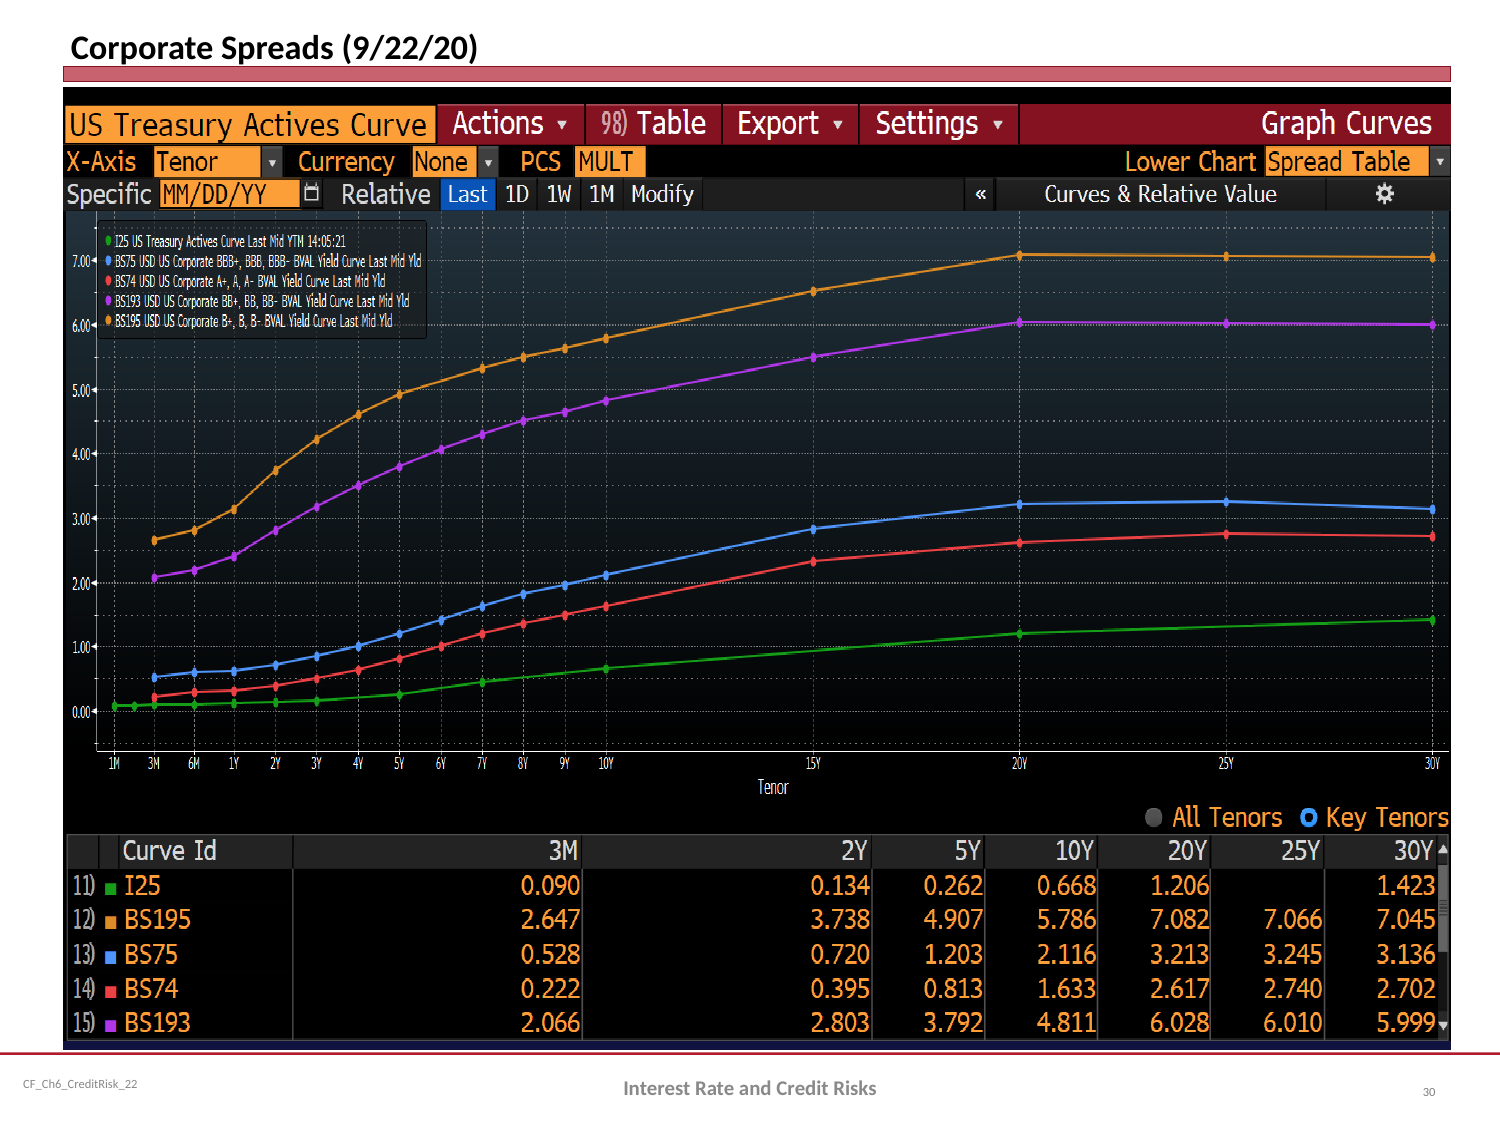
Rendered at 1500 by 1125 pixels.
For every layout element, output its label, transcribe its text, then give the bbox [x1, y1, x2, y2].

footer Interest Rate and Credit Risks [512, 1058, 988, 1117]
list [62, 87, 1451, 1051]
title Corporate Spreads (9/22/20) [62, 6, 1451, 67]
slide_number 30 [1375, 1061, 1451, 1122]
